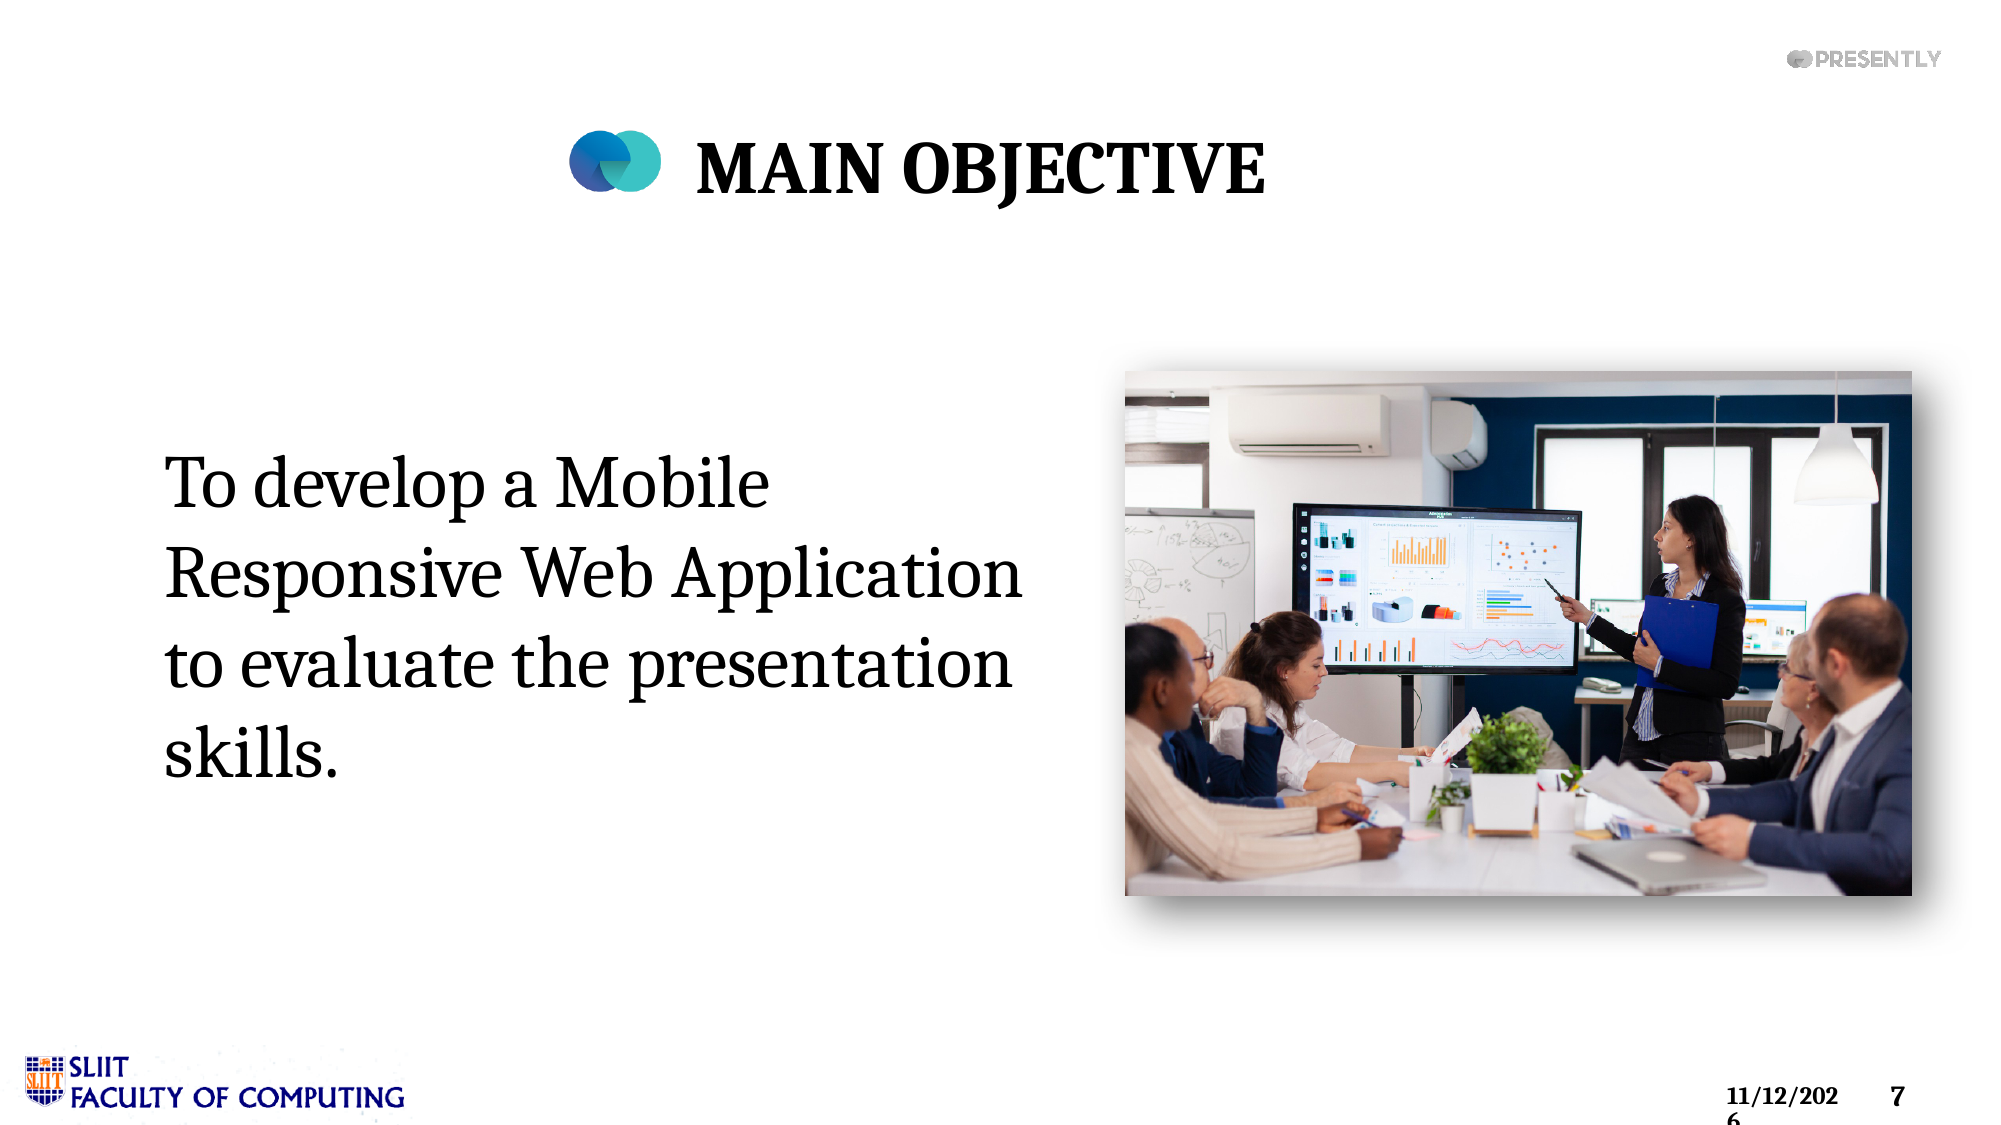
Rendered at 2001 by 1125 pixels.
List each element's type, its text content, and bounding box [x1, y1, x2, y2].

text_box To develop a Mobile Responsive Web Application to evaluate the presentation skills. [150, 424, 1100, 800]
text_box MAIN OBJECTIVE [612, 99, 1350, 229]
picture [1742, 0, 1986, 180]
picture [1124, 371, 1912, 897]
picture [556, 115, 668, 213]
picture [0, 1045, 413, 1125]
text_box [74, 362, 1050, 905]
